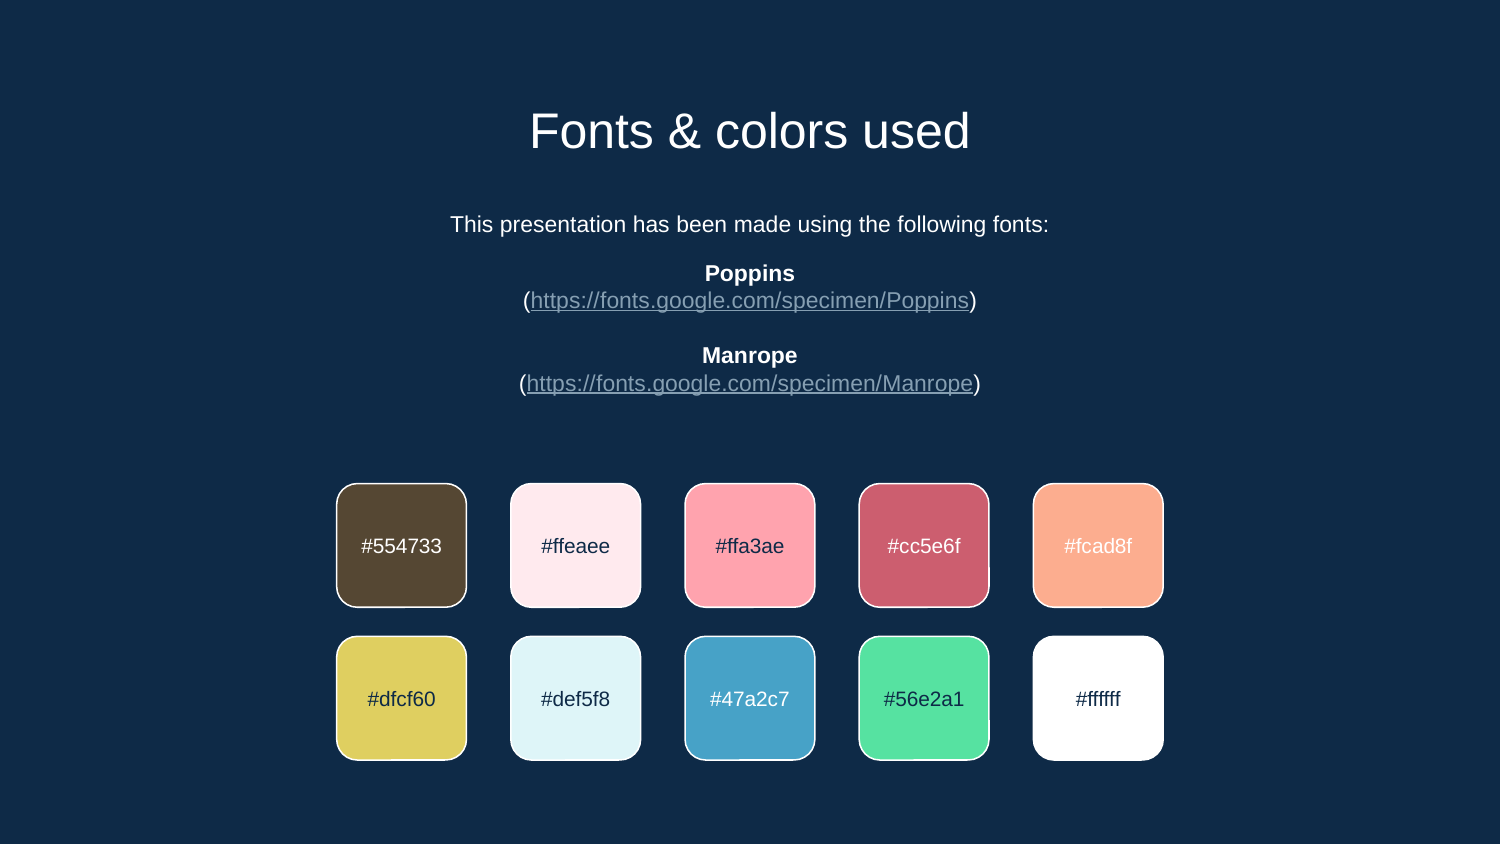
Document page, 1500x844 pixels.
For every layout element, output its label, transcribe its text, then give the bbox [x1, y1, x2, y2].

text_box [685, 636, 815, 662]
text_box #554733 [336, 509, 467, 582]
text_box [685, 735, 815, 761]
text_box #47a2c7 [685, 662, 815, 735]
text_box [859, 483, 989, 509]
text_box [859, 636, 989, 662]
text_box [336, 483, 467, 509]
text_box This presentation has been made using the following fonts: Poppins (https://fonts.google.com/specimen/Poppins) Manrope (https://fonts.google.com/specimen/Manrope) [117, 194, 1383, 429]
text_box [685, 582, 815, 608]
text_box [510, 636, 641, 662]
text_box [336, 582, 467, 608]
text_box #cc5e6f [859, 509, 989, 582]
text_box [1033, 582, 1164, 608]
text_box #ffffff [1033, 662, 1164, 735]
text_box #fcad8f [1033, 509, 1164, 582]
text_box #dfcf60 [336, 662, 467, 735]
title Fonts & colors used [117, 83, 1383, 163]
text_box [1033, 636, 1164, 662]
text_box #56e2a1 [859, 662, 989, 735]
text_box [685, 483, 815, 509]
text_box [1033, 483, 1164, 509]
text_box #ffa3ae [685, 509, 815, 582]
text_box [859, 582, 989, 608]
text_box [510, 483, 641, 509]
text_box [336, 735, 467, 761]
text_box [859, 735, 989, 761]
text_box #ffeaee [510, 509, 641, 582]
text_box [510, 735, 641, 761]
text_box [1033, 735, 1164, 761]
text_box [336, 636, 467, 662]
text_box #def5f8 [510, 662, 641, 735]
text_box [510, 582, 641, 608]
